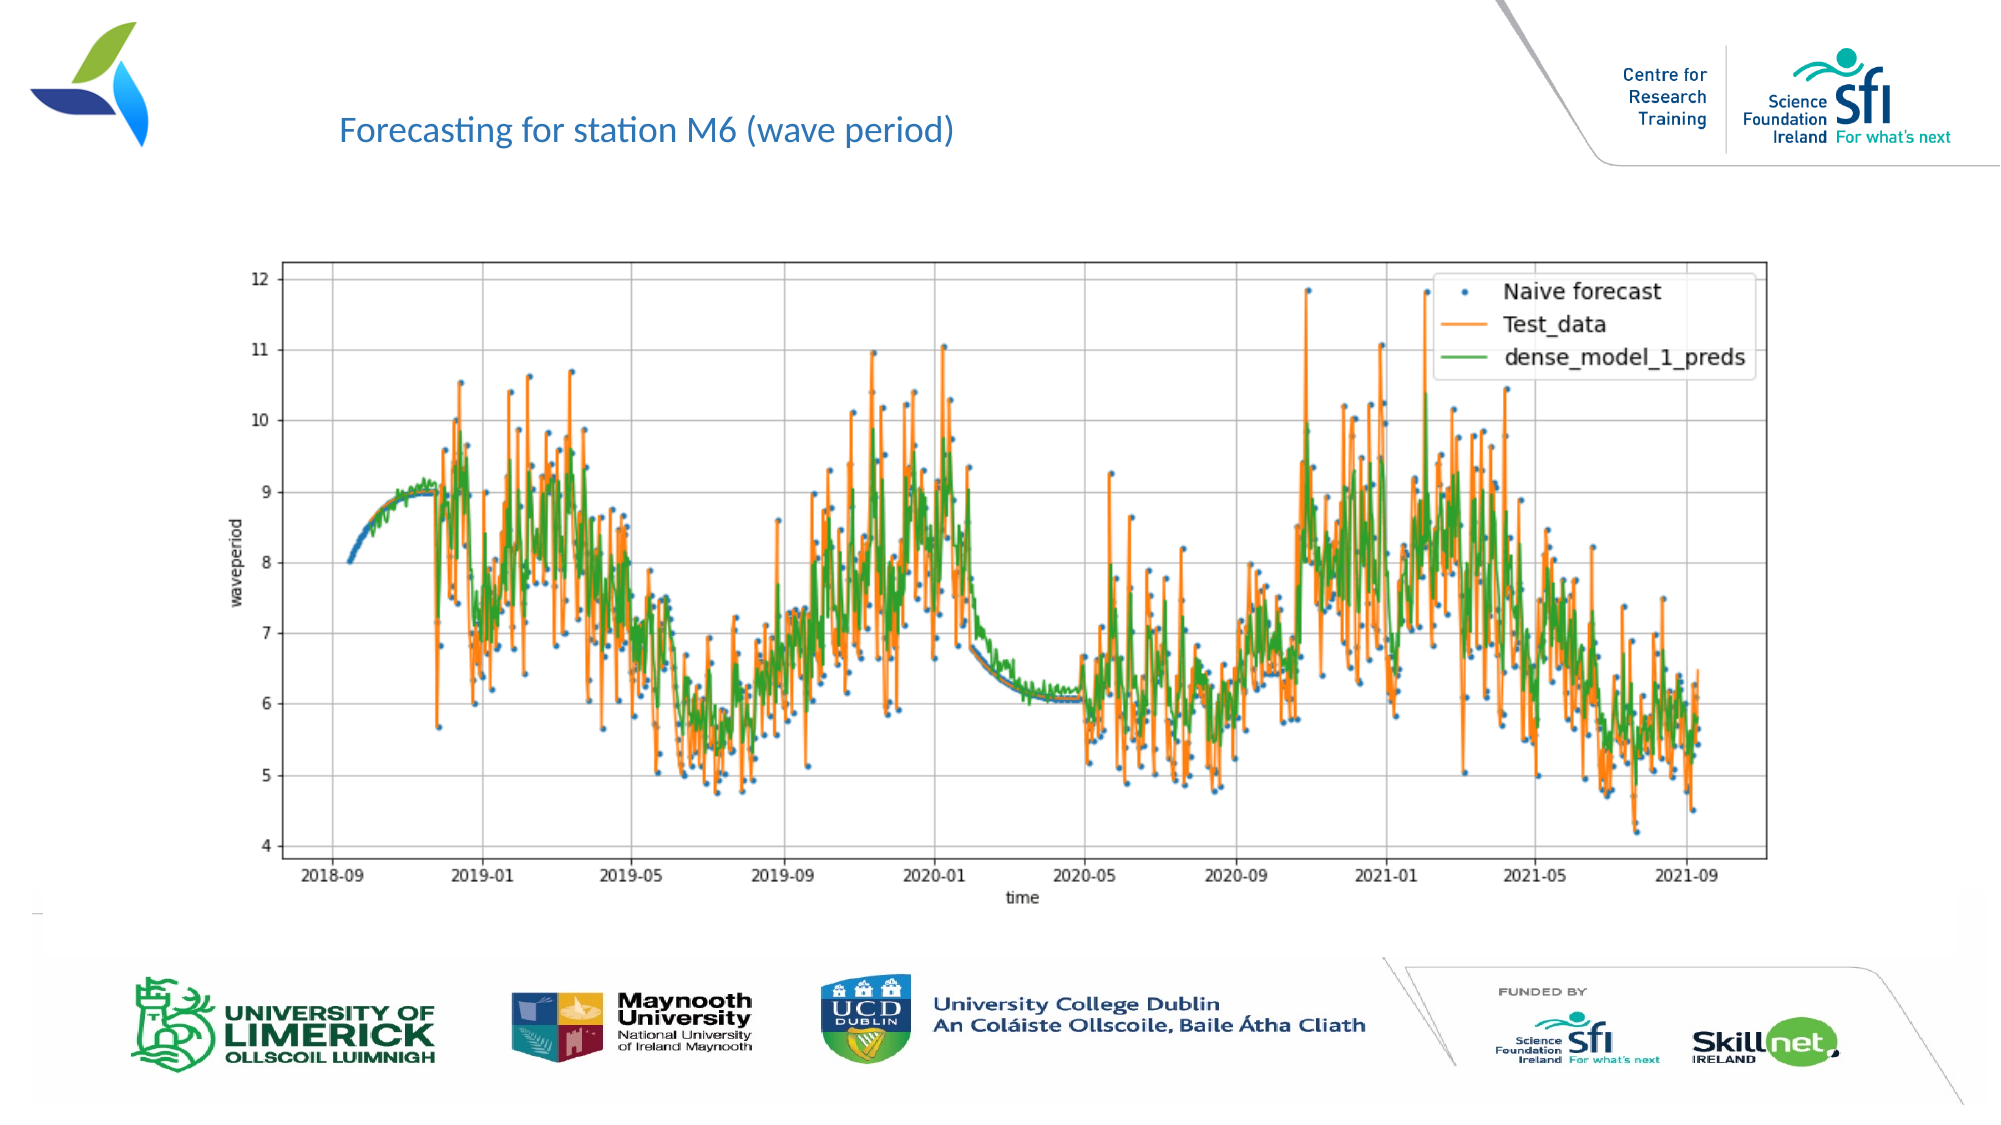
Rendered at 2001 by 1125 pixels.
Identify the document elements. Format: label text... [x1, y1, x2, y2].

picture [10, 0, 2000, 1105]
text_box Forecasting for station M6 (wave period) [324, 97, 1270, 158]
